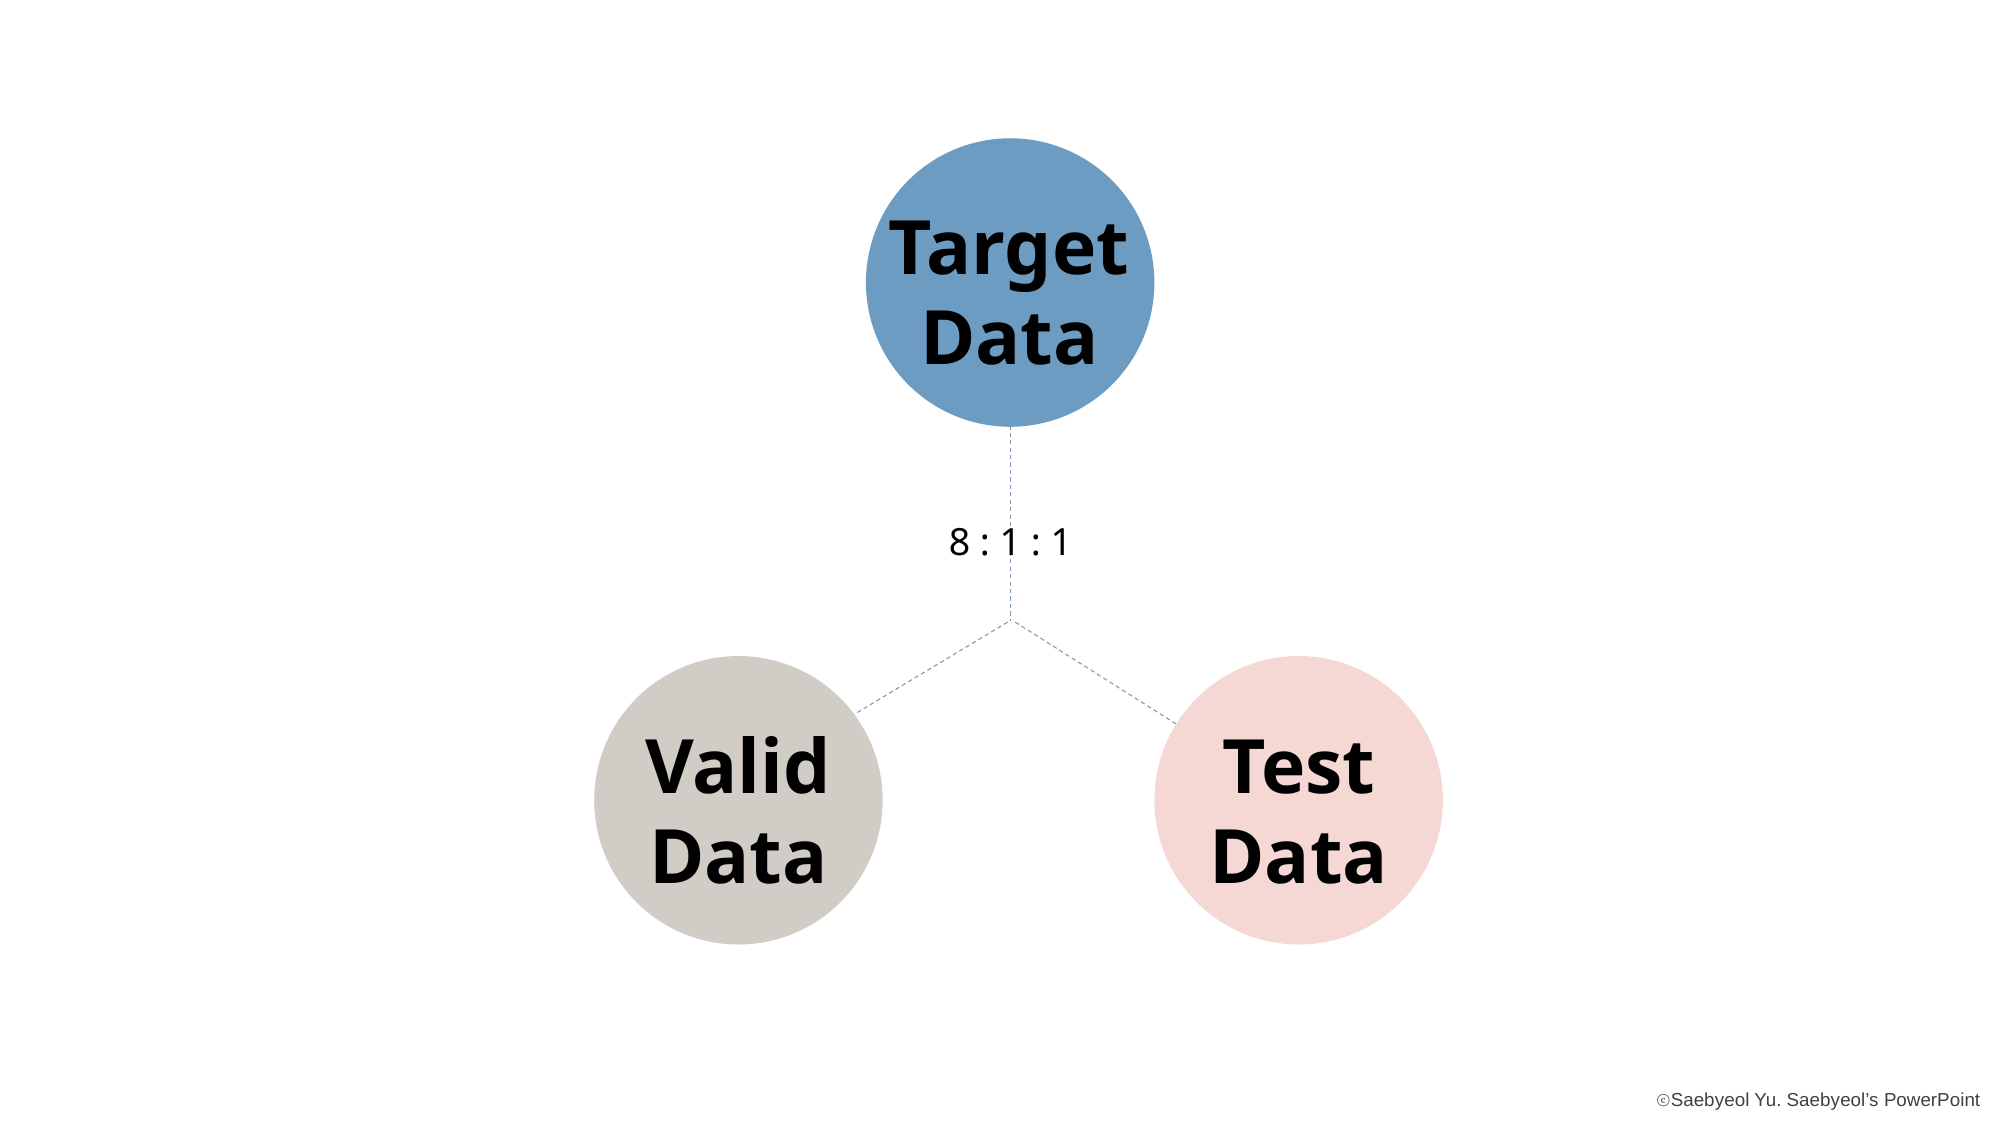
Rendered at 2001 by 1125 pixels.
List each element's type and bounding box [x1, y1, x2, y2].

text_box [594, 138, 1443, 945]
